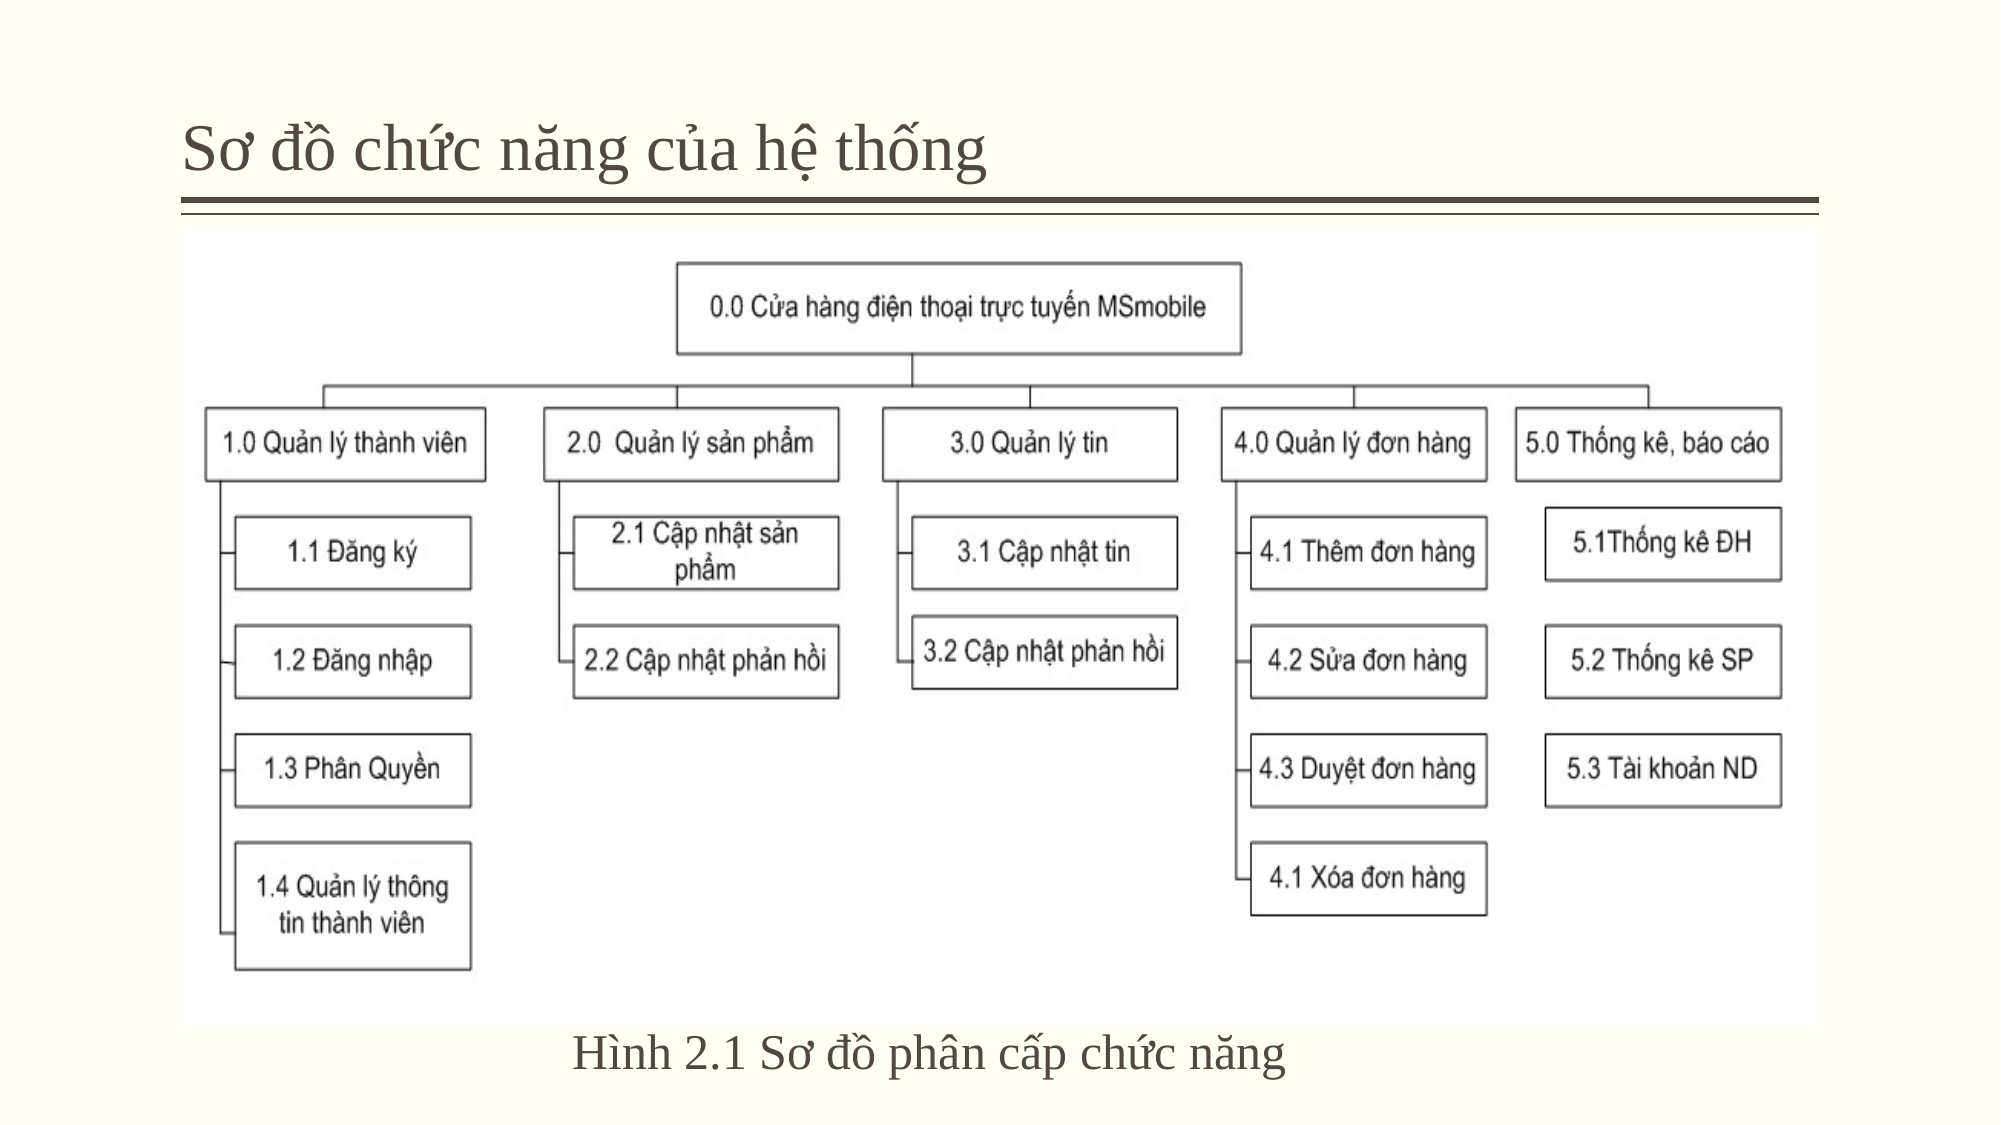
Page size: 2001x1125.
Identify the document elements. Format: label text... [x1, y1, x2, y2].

title Sơ đồ chức năng của hệ thống [181, 12, 1819, 193]
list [182, 228, 1818, 1029]
text_box Hình 2.1 Sơ đồ phân cấp chức năng [462, 1040, 1407, 1088]
